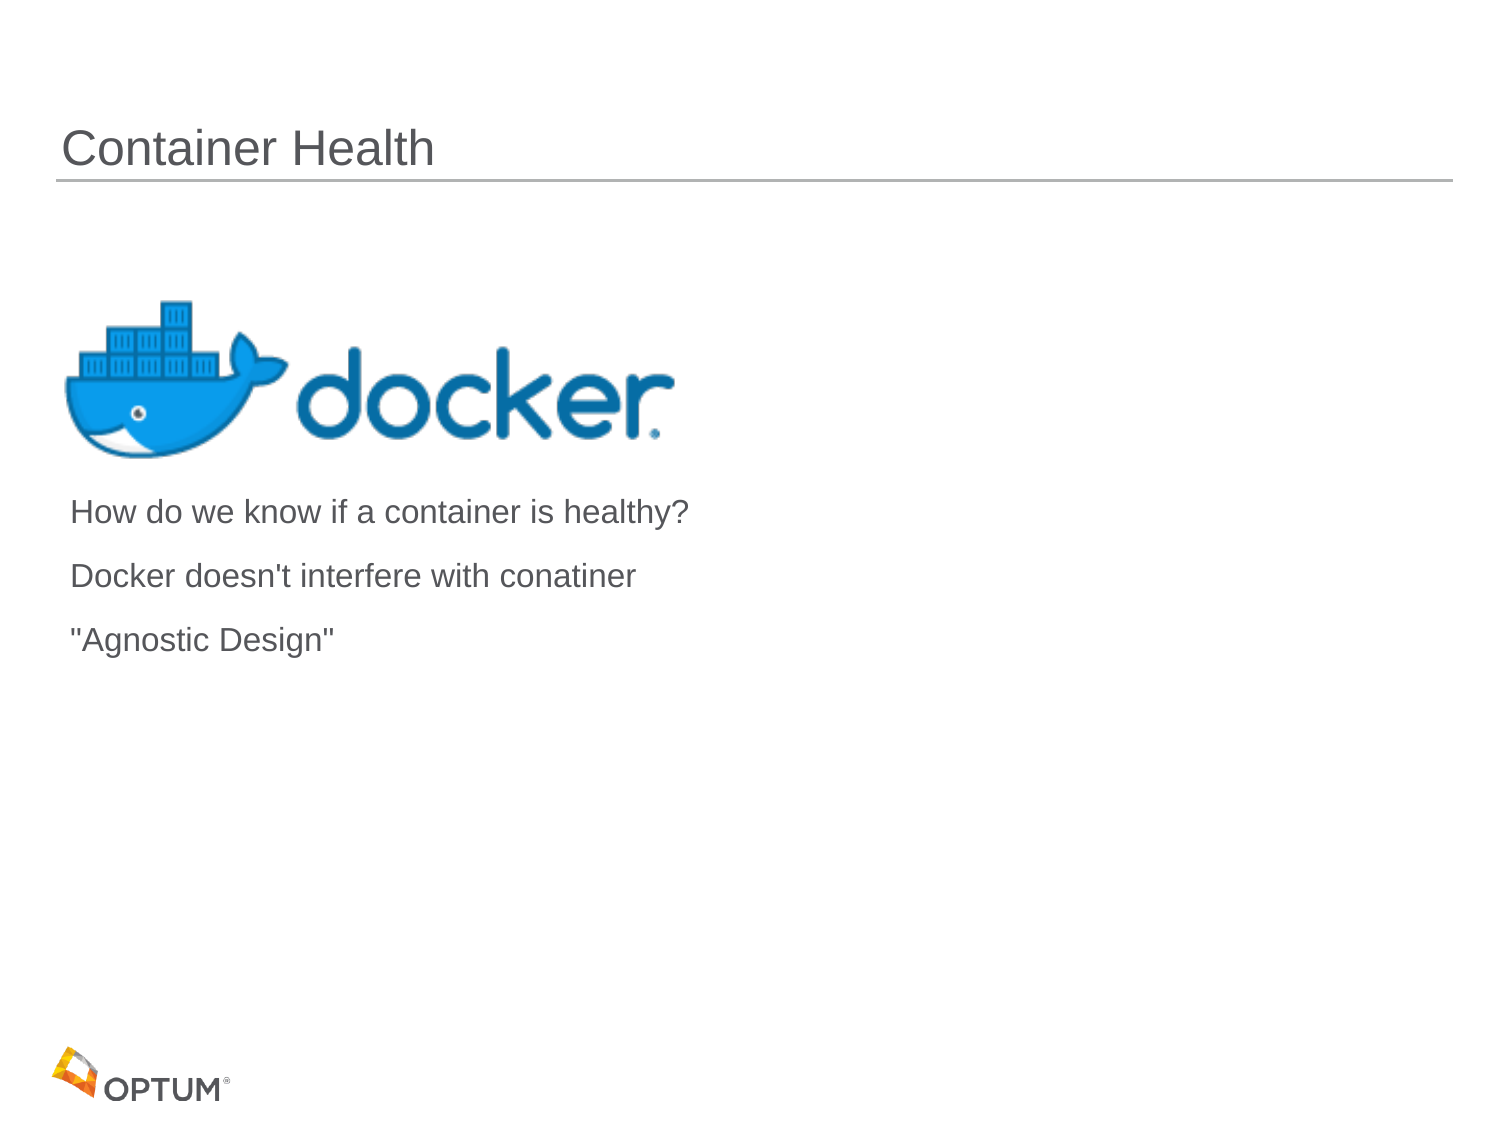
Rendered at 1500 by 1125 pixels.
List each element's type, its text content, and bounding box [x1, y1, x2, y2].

list How do we know if a container is healthy? Docker doesn't interfere with conatiner "Agnostic Design" [60, 299, 1454, 968]
picture [50, 1044, 231, 1101]
title Container Health [60, 0, 1454, 177]
picture [61, 299, 681, 461]
